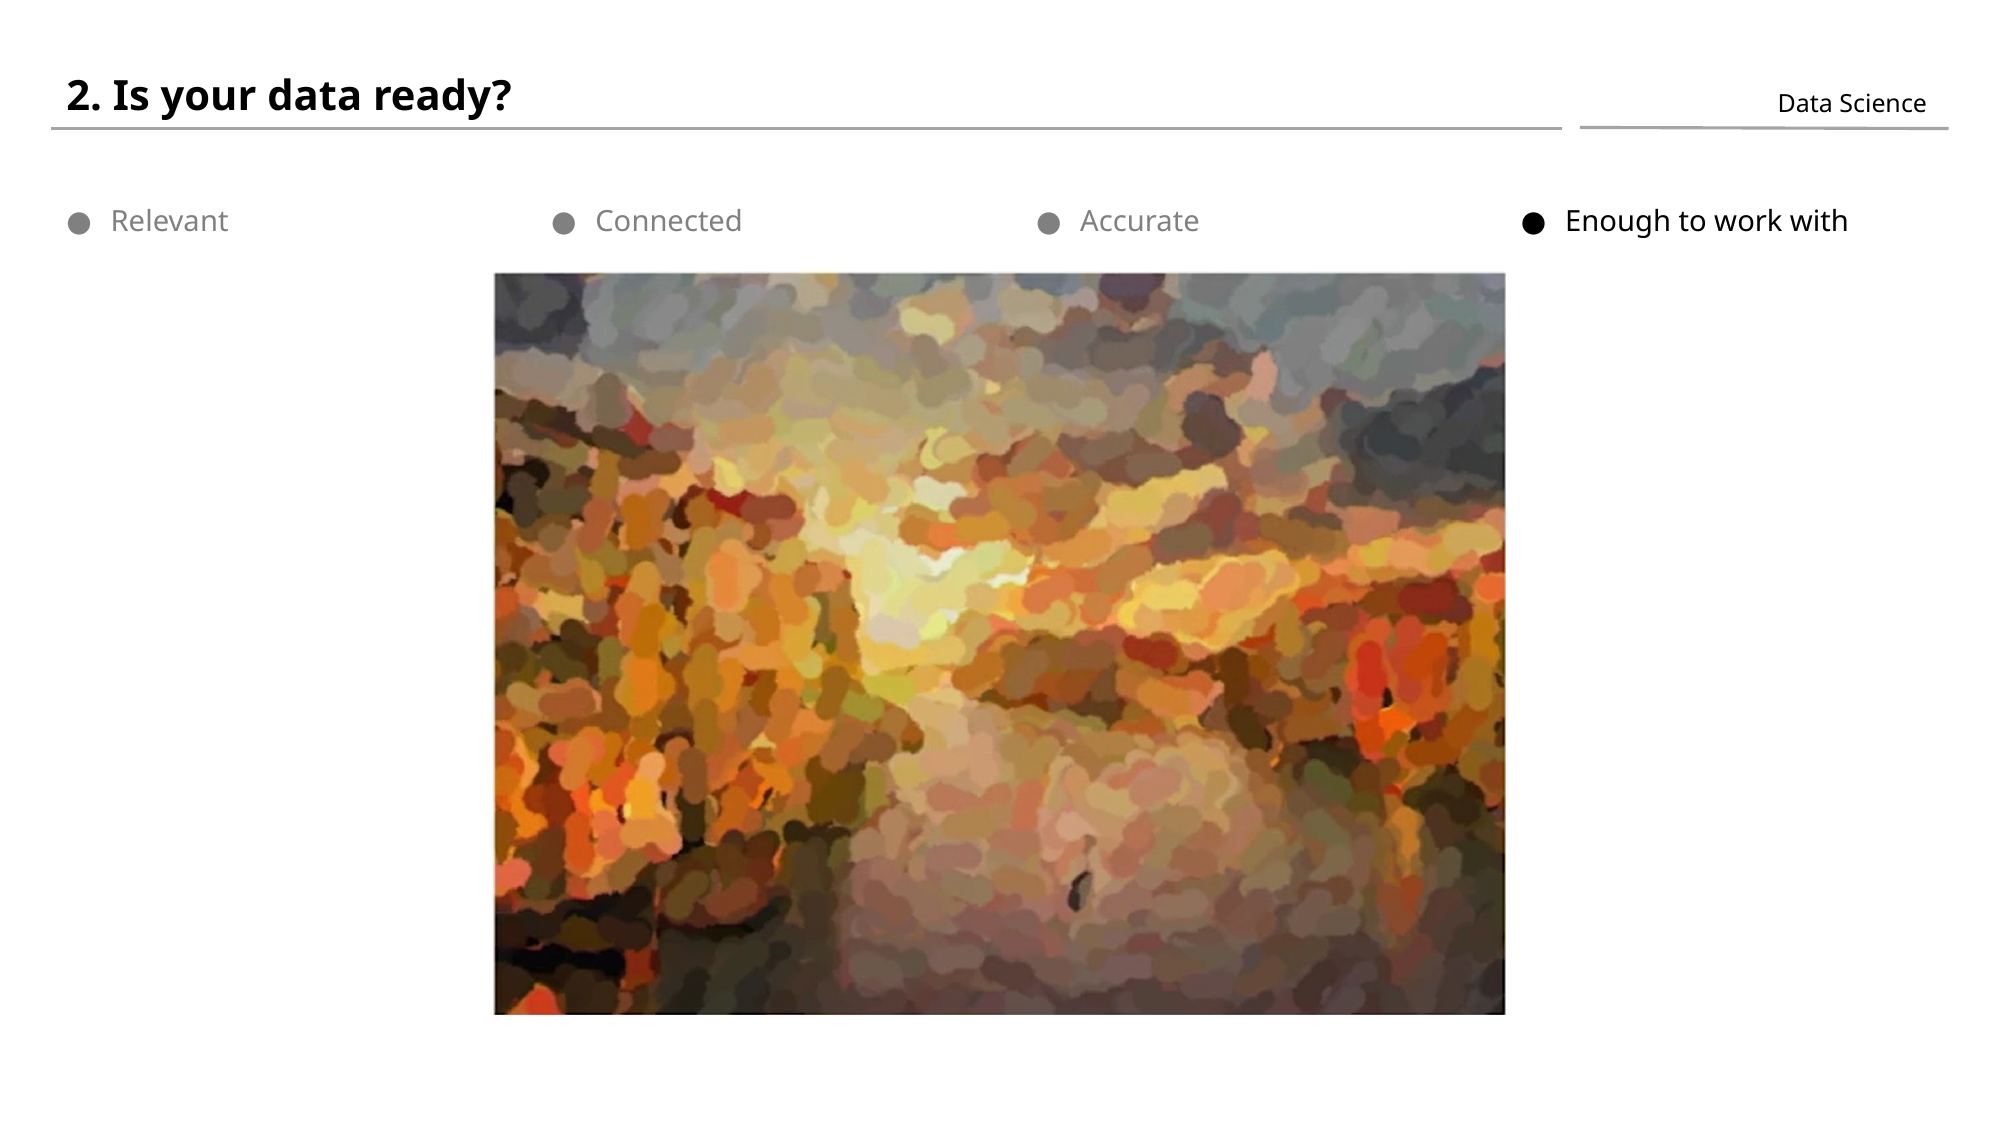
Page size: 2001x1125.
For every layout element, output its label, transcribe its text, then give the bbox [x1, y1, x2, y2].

picture [493, 271, 1506, 1015]
list Data Science [1579, 81, 1949, 129]
title 2. Is your data ready? [51, 59, 1563, 129]
text_box Enough to work with [1505, 198, 1949, 268]
text_box Connected [536, 198, 979, 268]
list Relevant [51, 198, 495, 268]
text_box Accurate [1021, 198, 1464, 268]
